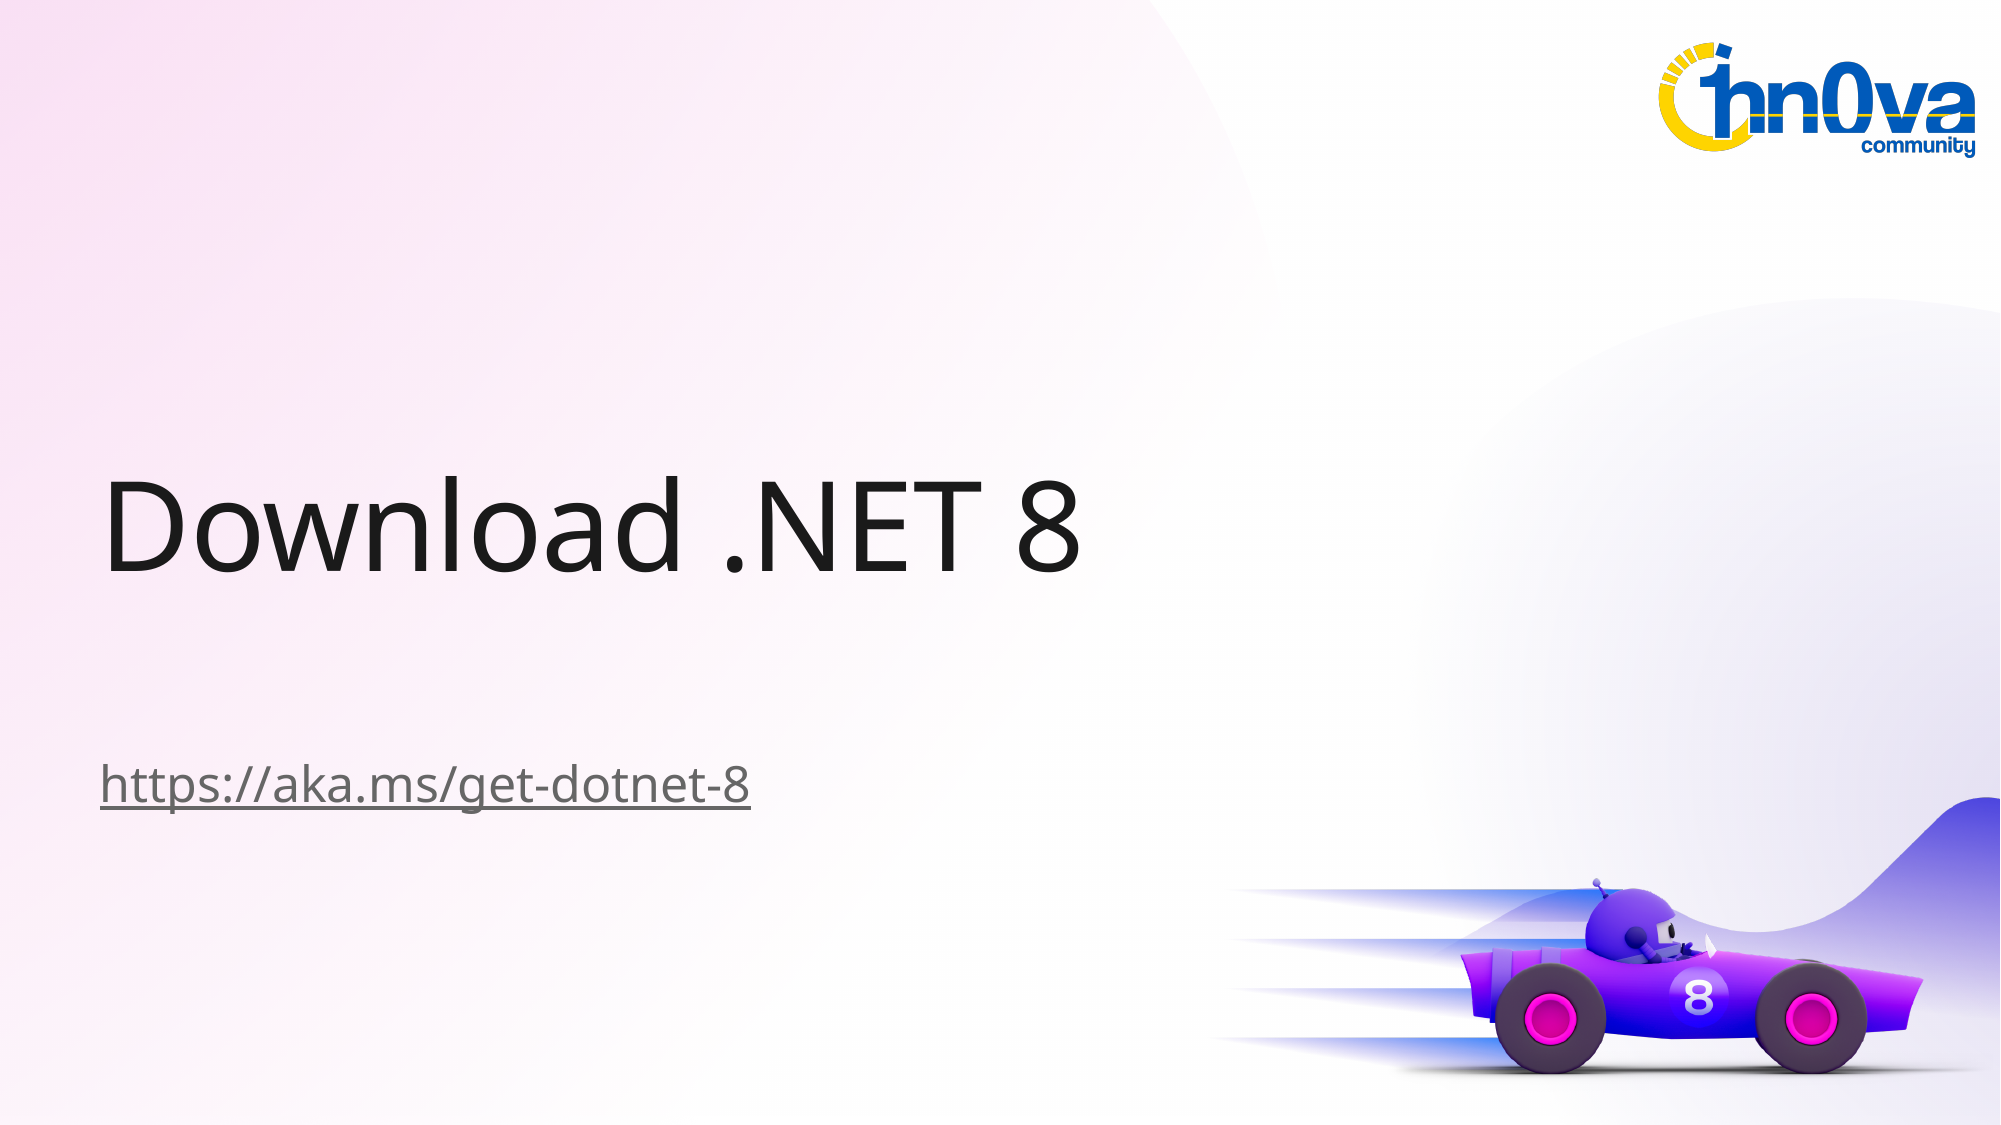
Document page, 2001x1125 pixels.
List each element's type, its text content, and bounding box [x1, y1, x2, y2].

picture [0, 0, 2001, 1125]
title Download .NET 8 [99, 280, 1280, 749]
list https://aka.ms/get-dotnet-8 [99, 752, 1280, 999]
